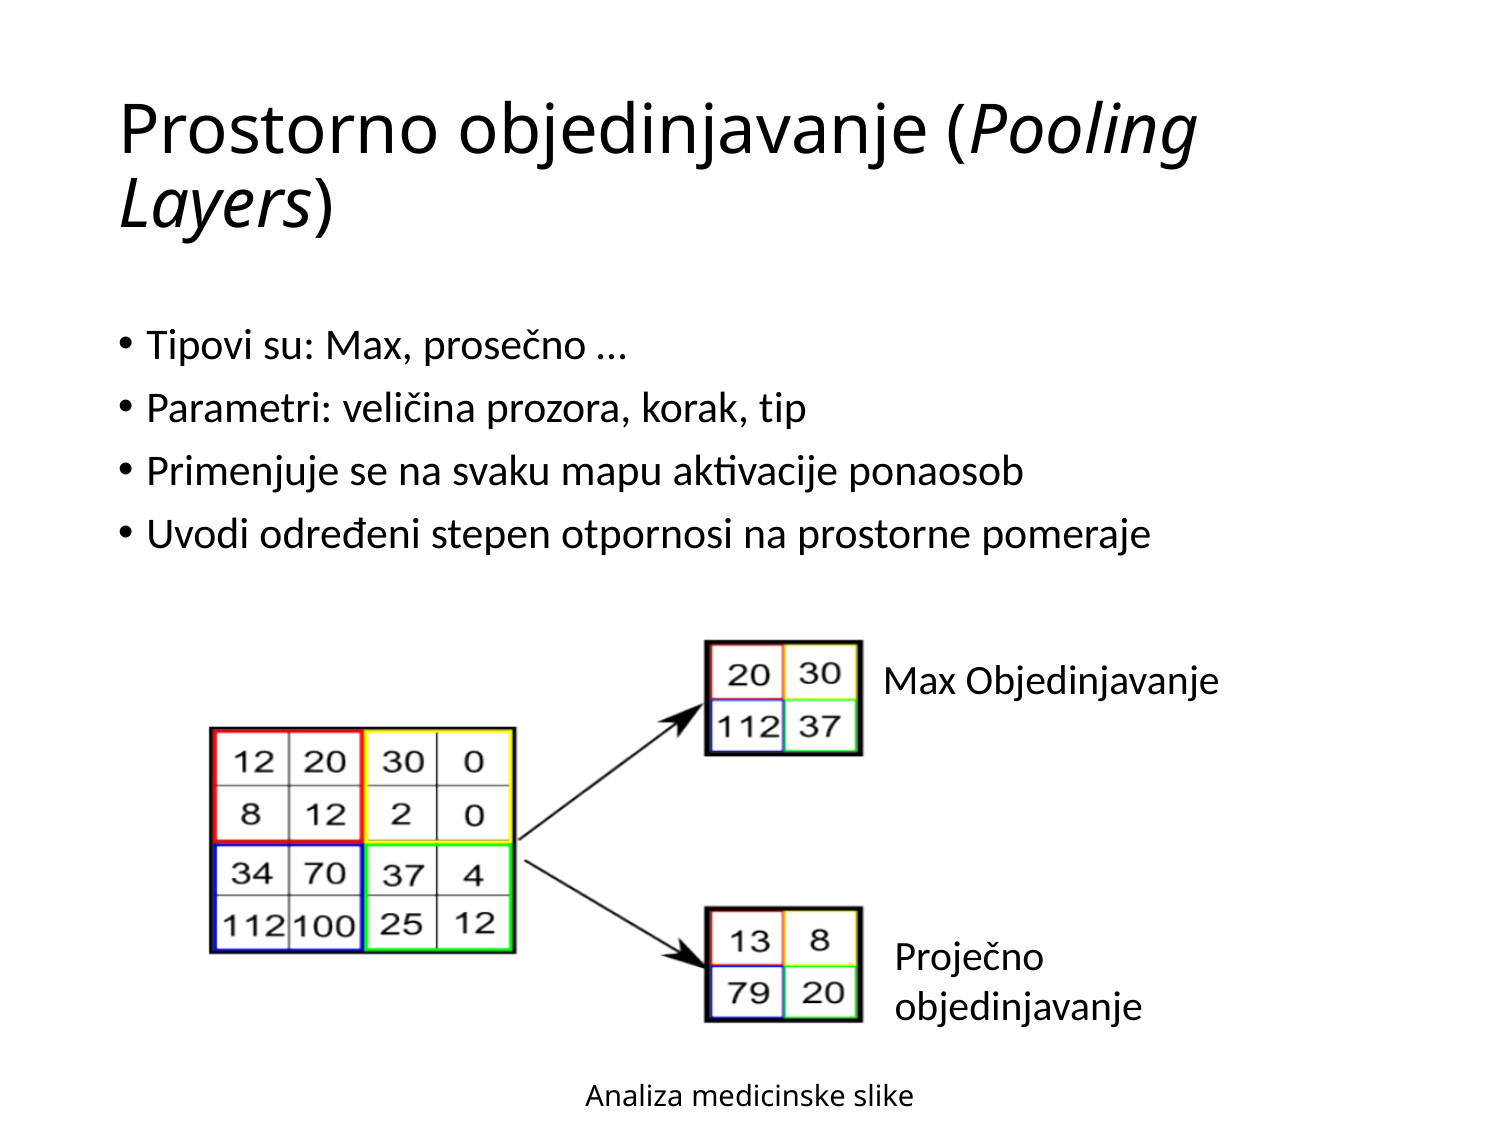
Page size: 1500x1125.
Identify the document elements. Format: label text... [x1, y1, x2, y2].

picture [206, 638, 869, 1024]
title Prostorno objedinjavanje (Pooling Layers) [103, 59, 1397, 278]
list Tipovi su: Max, prosečno … Parametri: veličina prozora, korak, tip Primenjuje se na svaku mapu aktivacije ponaosob Uvodi određeni stepen otpornosi na prostorne pomeraje [103, 314, 1397, 1029]
text_box Max Objedinjavanje [869, 645, 1247, 711]
footer Analiza medicinske slike [496, 1069, 1004, 1125]
text_box Proječno objedinjavanje [879, 921, 1317, 1037]
